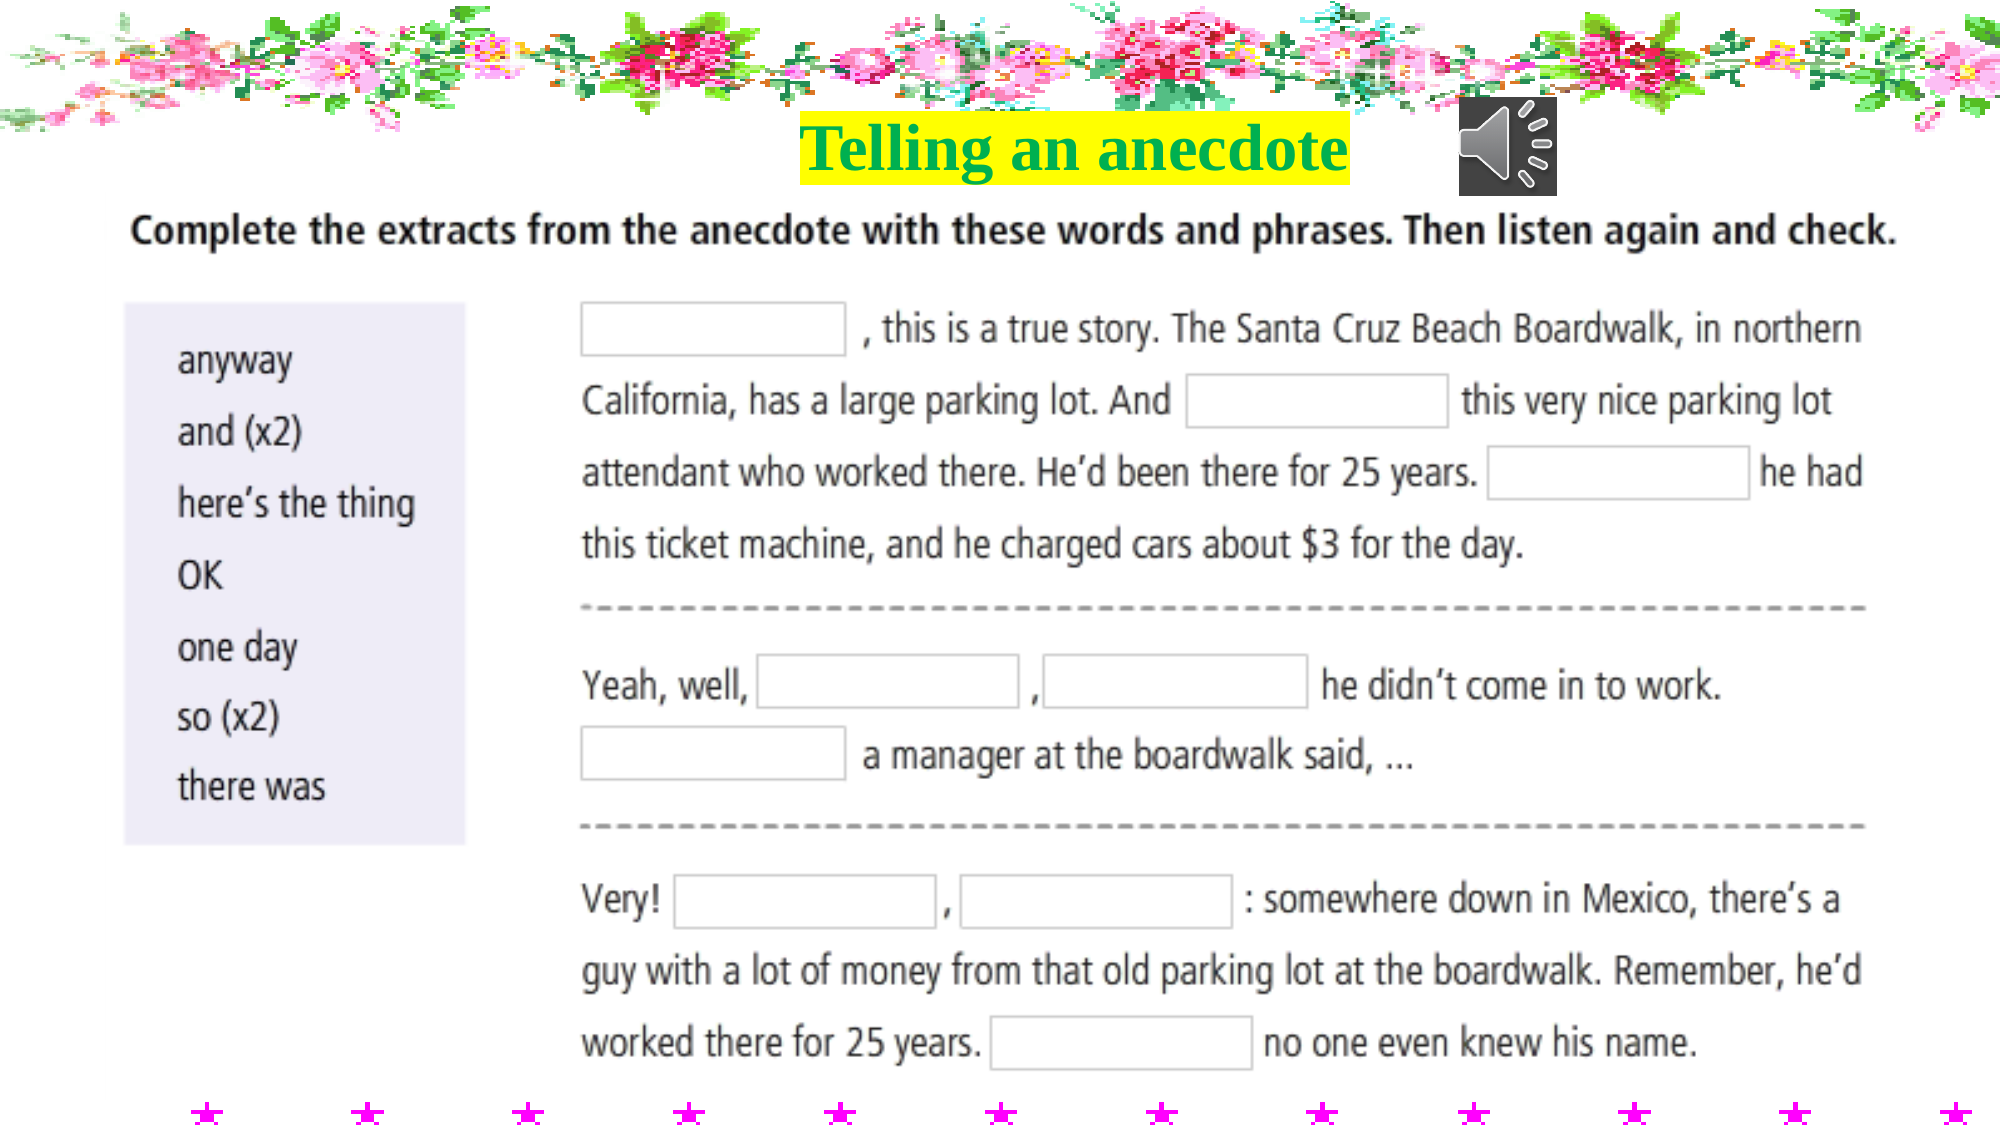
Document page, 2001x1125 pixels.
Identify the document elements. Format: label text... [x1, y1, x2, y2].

text_box Telling an anecdote [743, 96, 1407, 192]
picture [0, 1, 2000, 1125]
